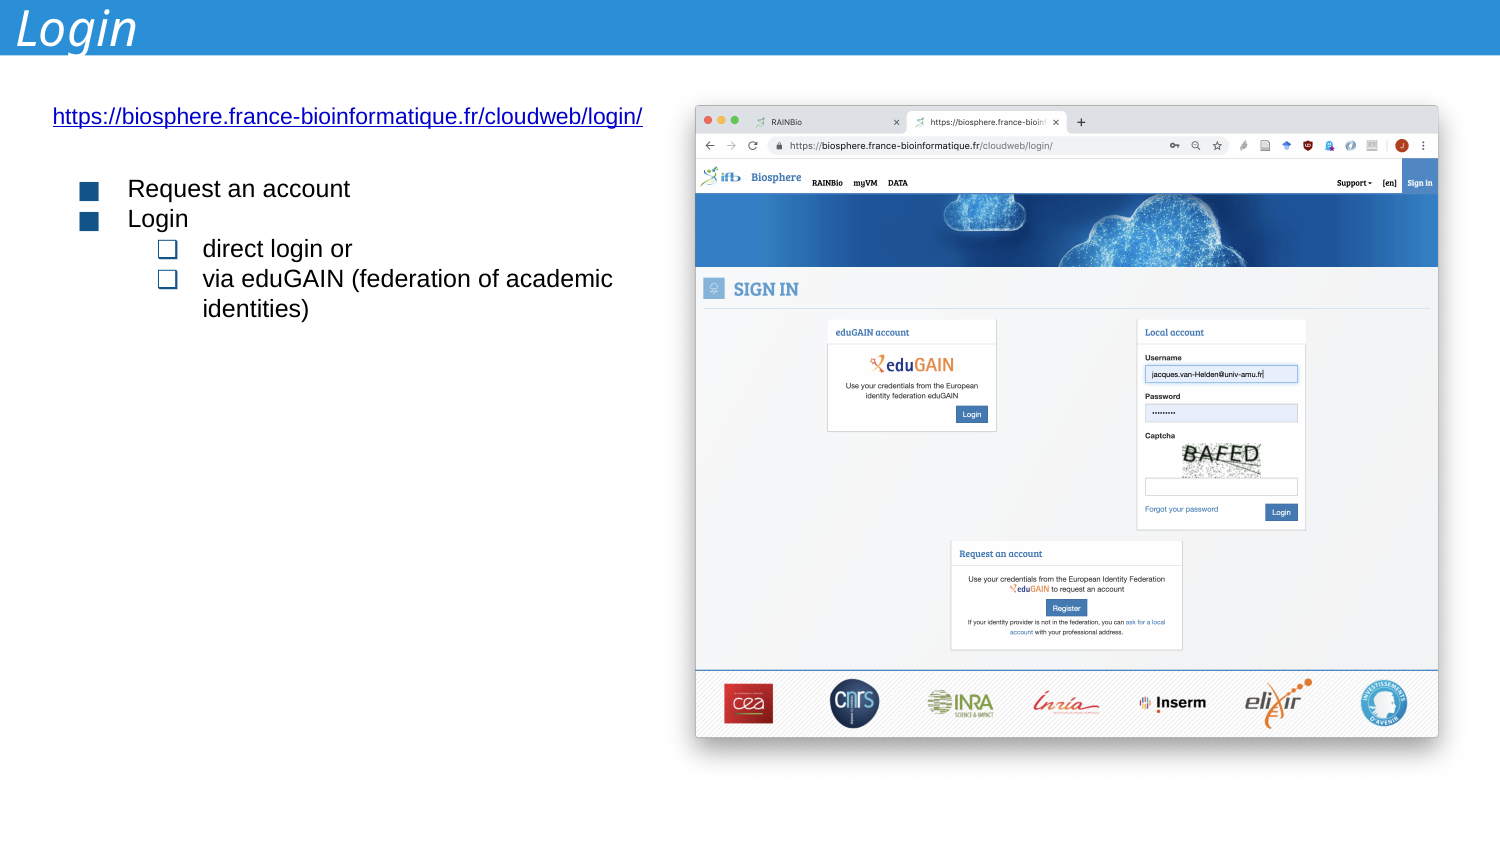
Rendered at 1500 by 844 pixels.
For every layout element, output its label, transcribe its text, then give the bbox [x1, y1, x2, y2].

picture [657, 79, 1476, 787]
list https://biosphere.france-bioinformatique.fr/cloudweb/login/ Request an account Login direct login or via eduGAIN (federation of academic identities) [37, 86, 652, 773]
title Login [0, 0, 1500, 56]
